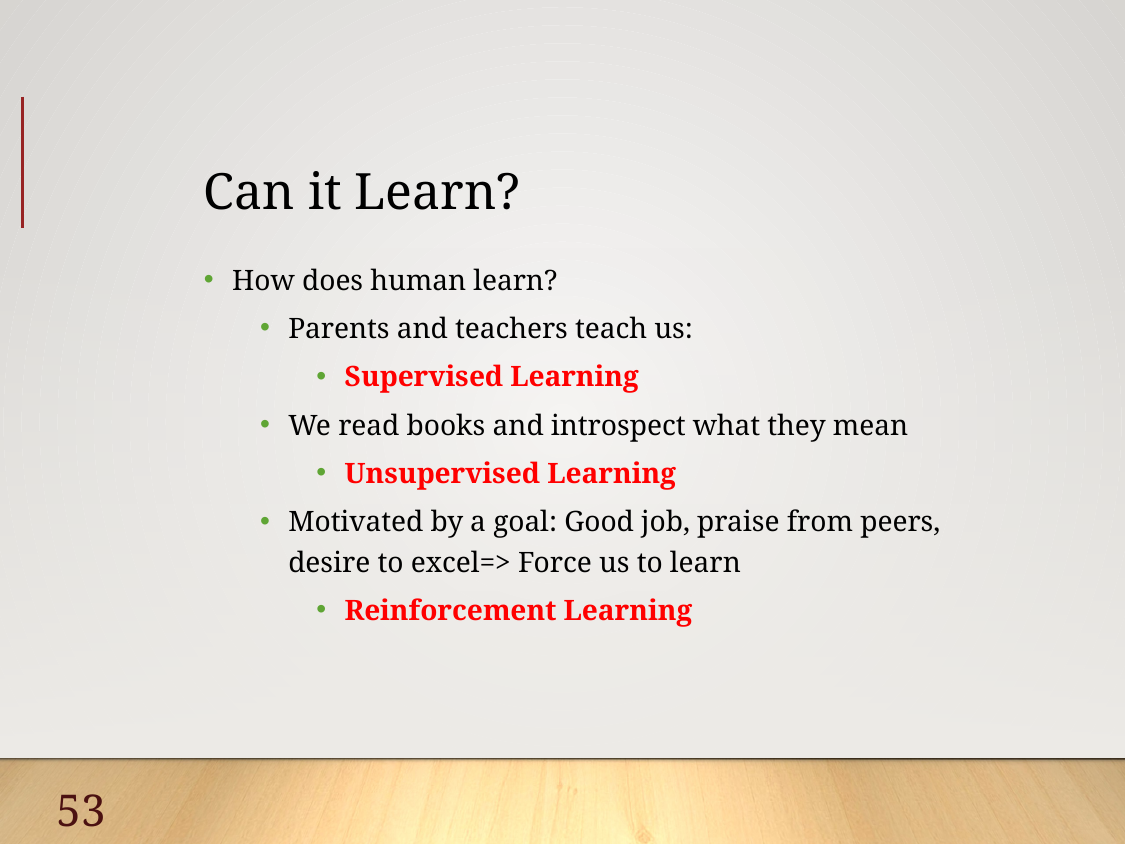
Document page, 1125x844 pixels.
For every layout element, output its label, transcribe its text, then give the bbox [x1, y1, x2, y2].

title Can it Learn? [188, 98, 987, 229]
picture [0, 758, 1125, 844]
slide_number 53 [22, 775, 121, 838]
list How does human learn? Parents and teachers teach us: Supervised Learning We read books and introspect what they mean Unsupervised Learning Motivated by a goal: Good job, praise from peers, desire to excel=> Force us to learn Reinforcement Learning [188, 247, 987, 673]
